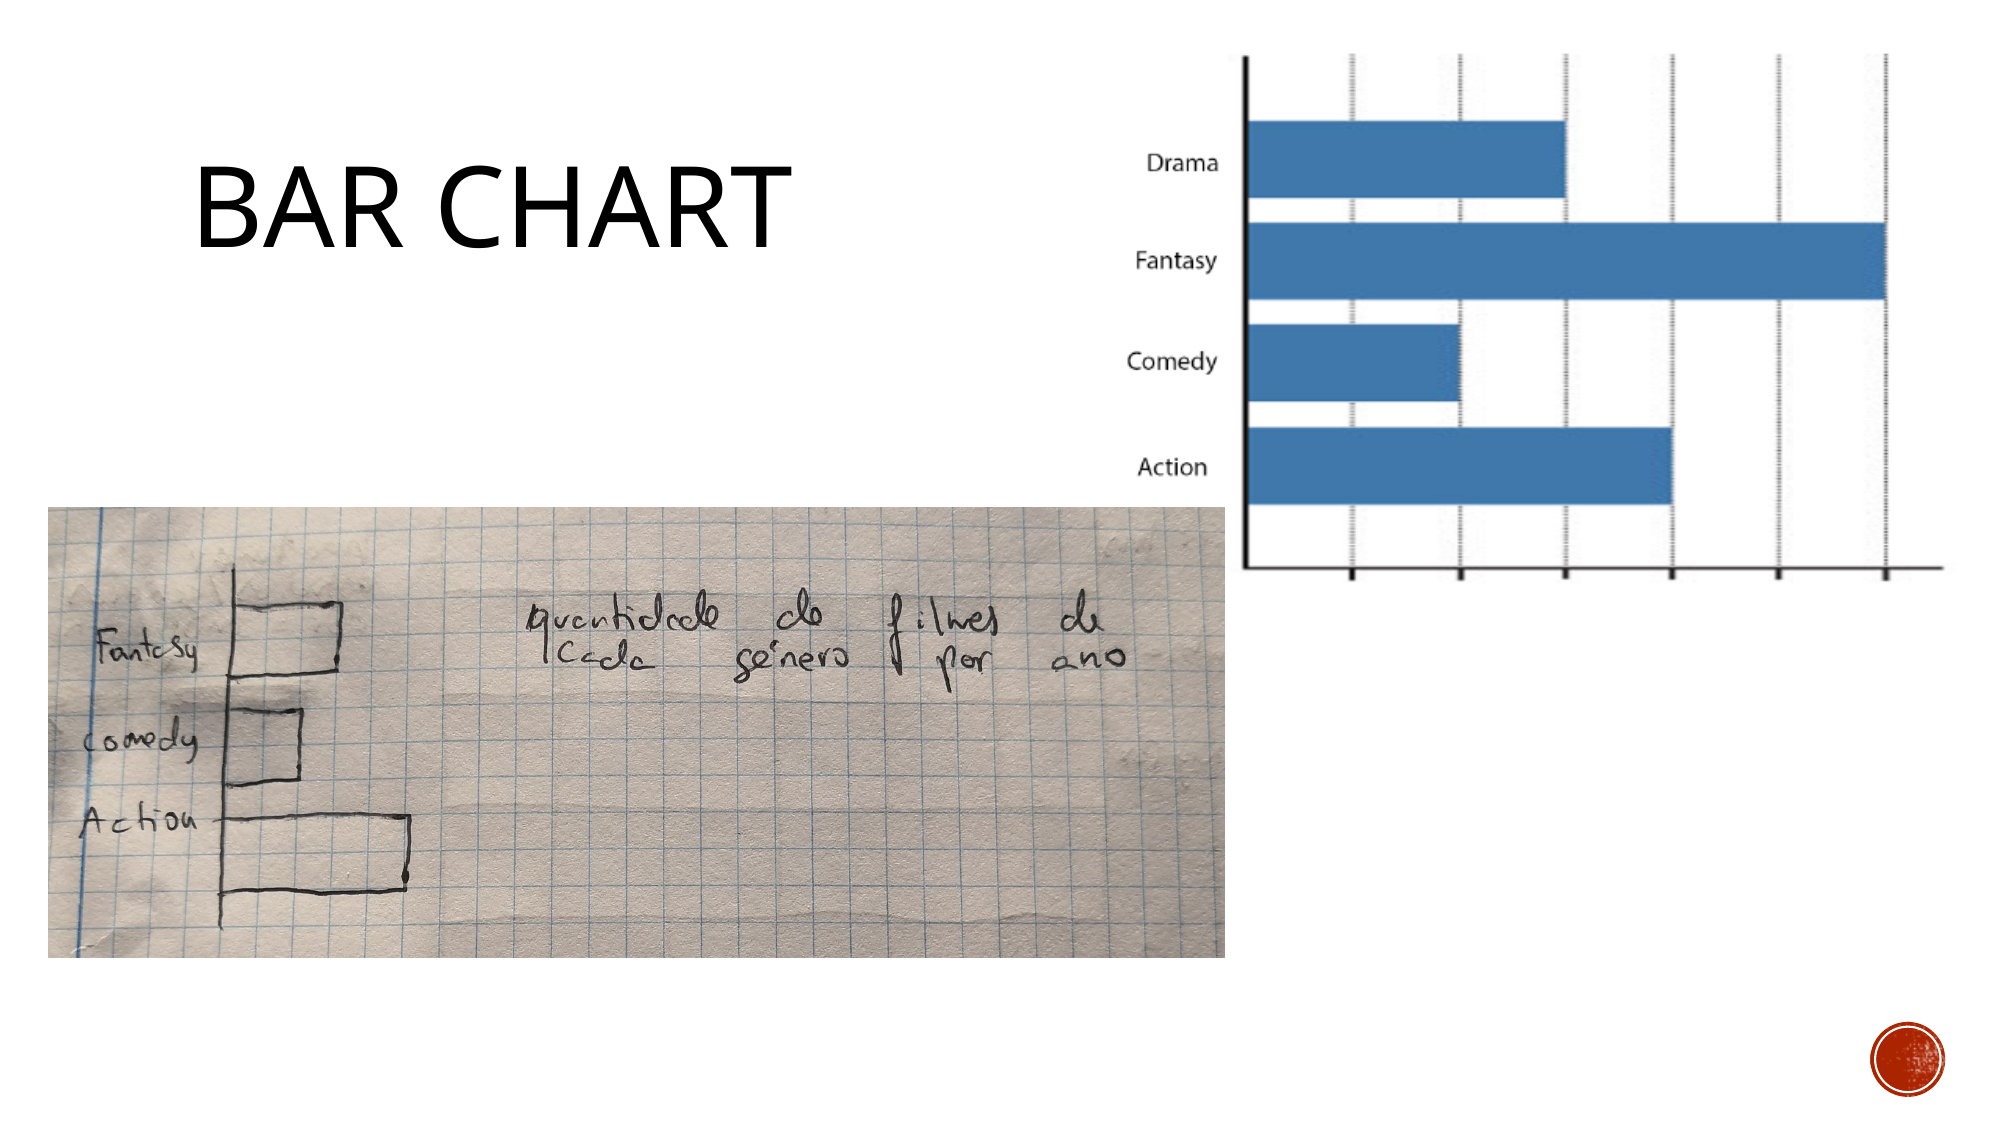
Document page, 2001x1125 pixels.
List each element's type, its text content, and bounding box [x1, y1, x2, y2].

picture [1870, 1021, 1946, 1097]
title BAR CHART [175, 79, 1100, 344]
picture [48, 18, 2000, 958]
